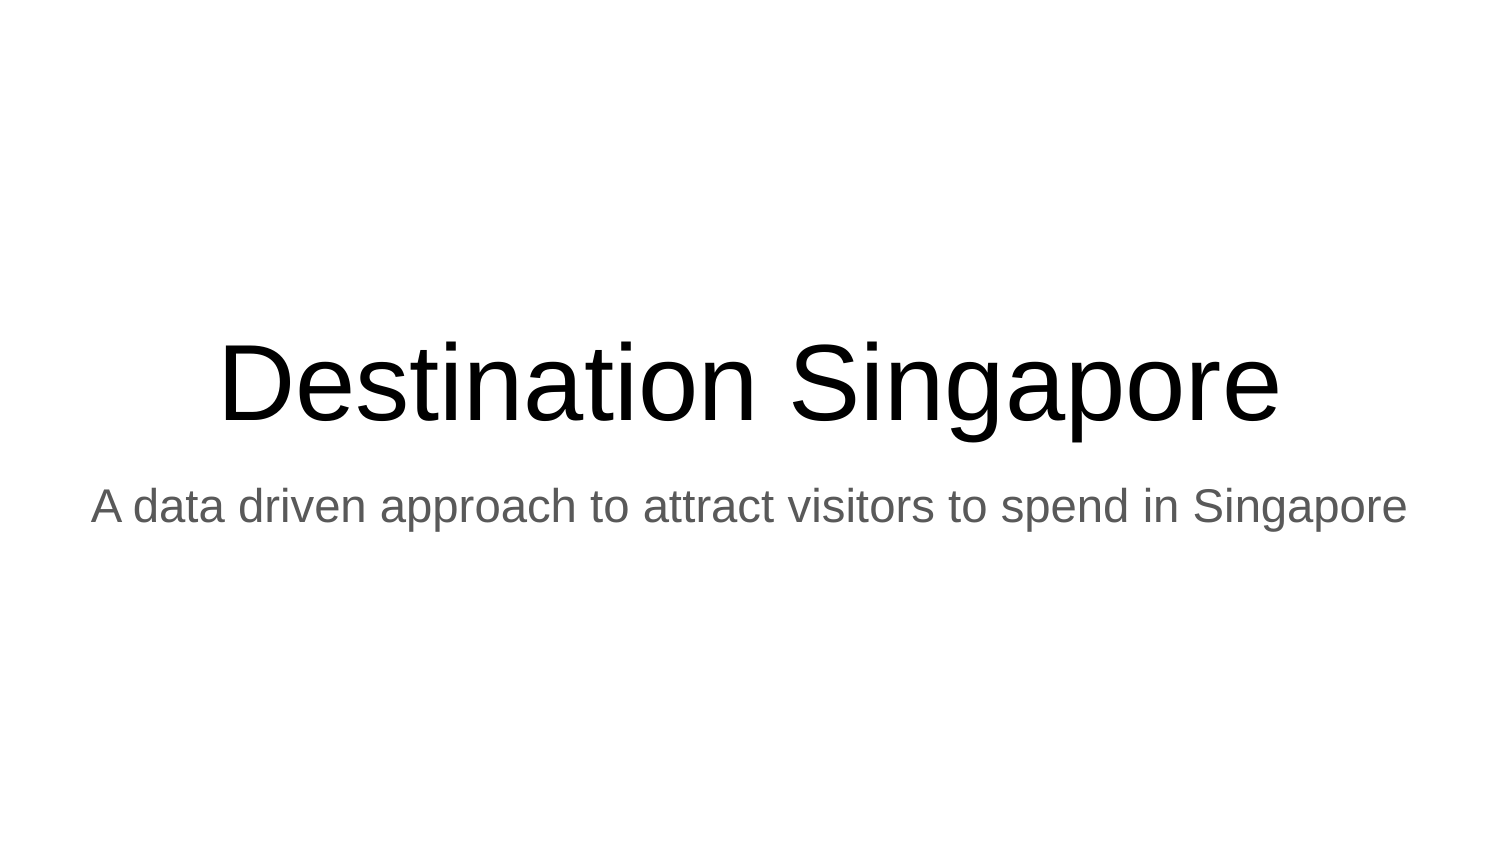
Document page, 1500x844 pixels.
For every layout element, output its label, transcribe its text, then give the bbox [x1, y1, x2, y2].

subtitle A data driven approach to attract visitors to spend in Singapore [51, 464, 1449, 595]
title Destination Singapore [51, 122, 1449, 459]
